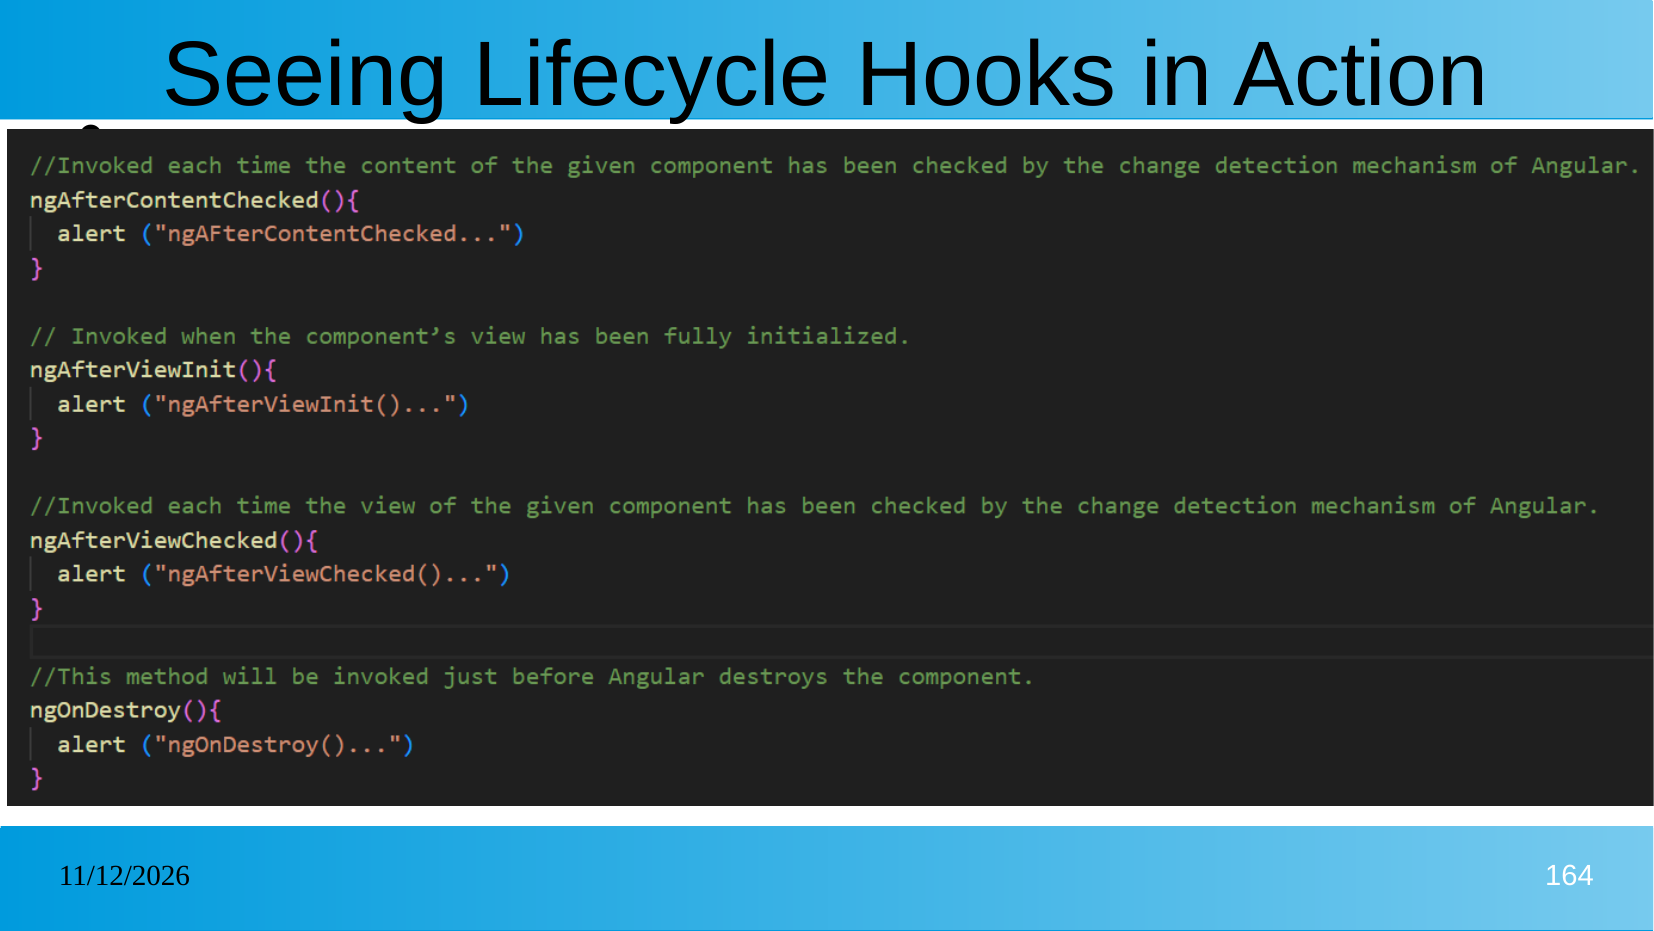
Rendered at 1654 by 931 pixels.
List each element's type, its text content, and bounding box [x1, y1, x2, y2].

title Seeing Lifecycle Hooks in Action [59, 29, 1594, 108]
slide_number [59, 856, 443, 915]
list [59, 118, 1594, 126]
slide_number 164 [1210, 856, 1594, 915]
list [59, 816, 1594, 827]
picture [7, 129, 1654, 806]
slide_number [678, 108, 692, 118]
